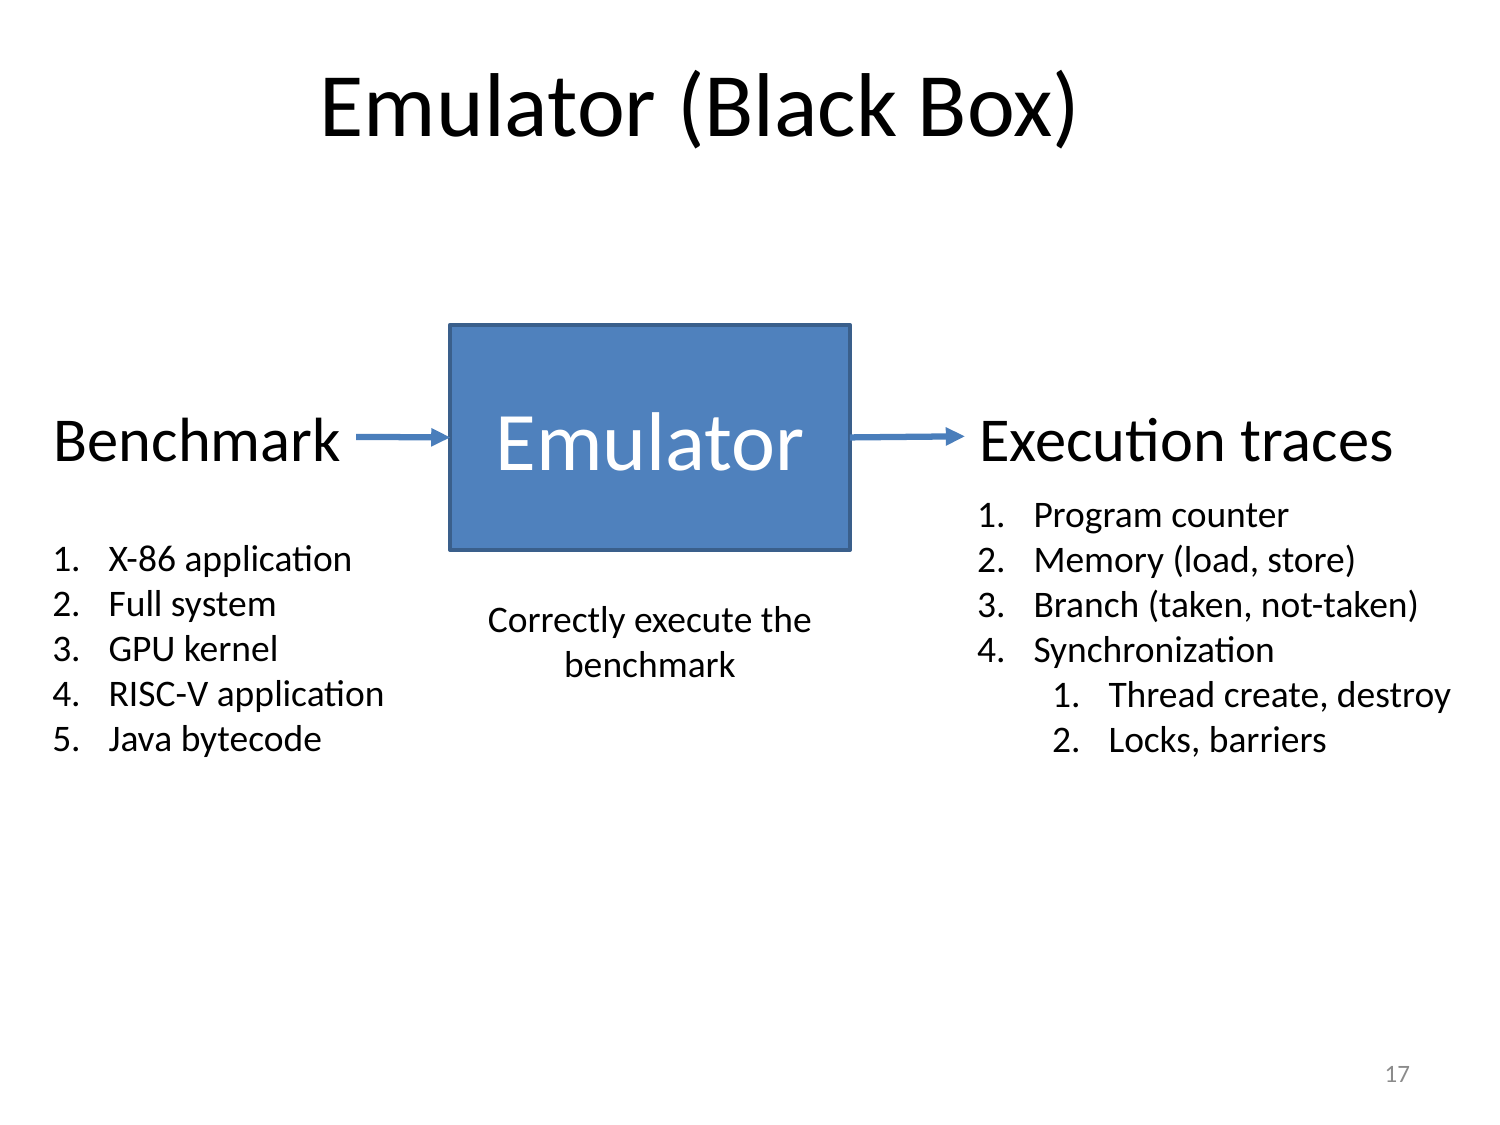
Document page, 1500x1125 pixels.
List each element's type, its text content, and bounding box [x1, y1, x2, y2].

title Emulator (Black Box) [0, 37, 1400, 162]
text_box Program counter Memory (load, store) Branch (taken, not-taken) Synchronization Thread create, destroy Locks, barriers [962, 482, 1475, 812]
text_box Correctly execute the benchmark [450, 587, 850, 693]
text_box Benchmark [39, 392, 357, 482]
text_box Execution traces [964, 391, 1409, 482]
text_box Emulator [448, 323, 852, 552]
text_box X-86 application Full system GPU kernel RISC-V application Java bytecode [37, 526, 413, 812]
slide_number 17 [1074, 1042, 1425, 1103]
